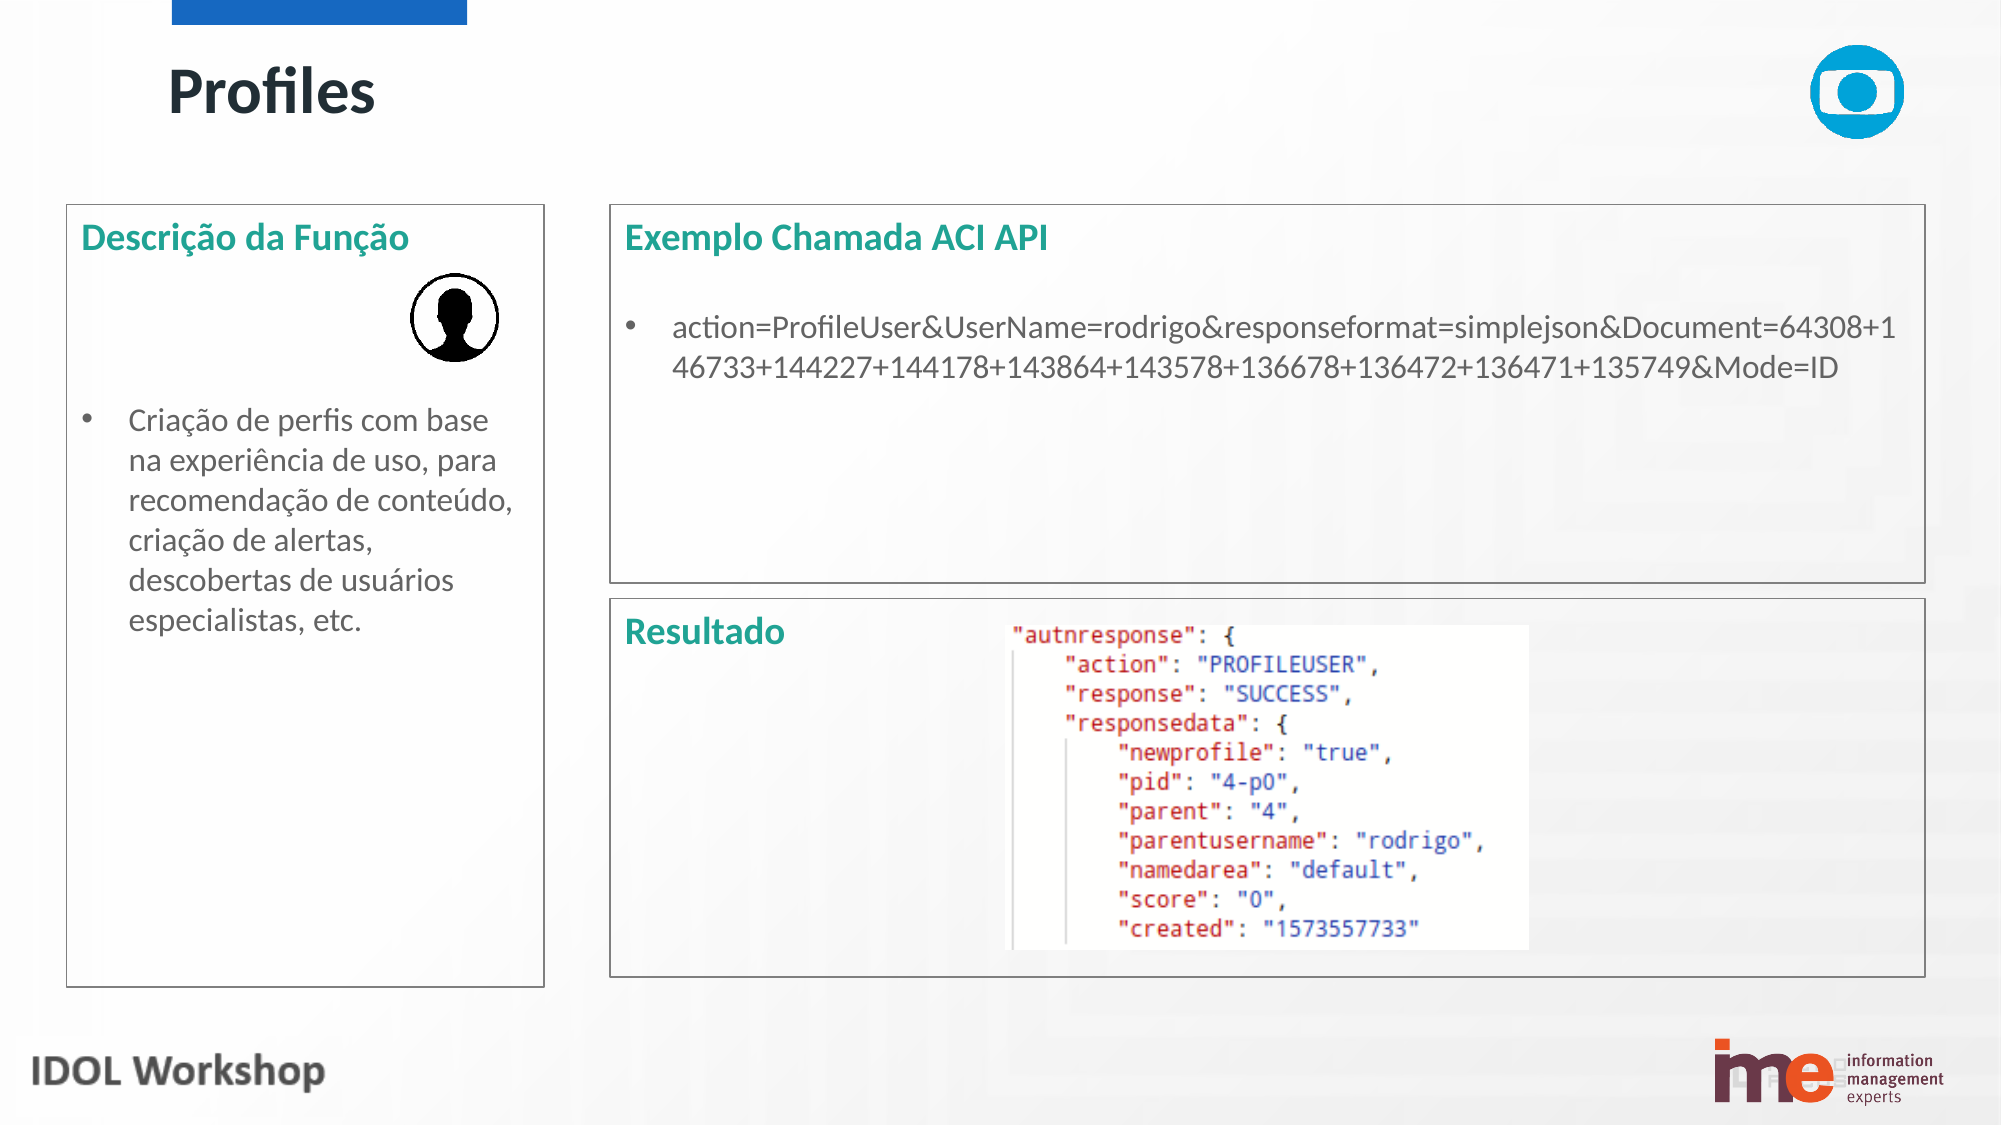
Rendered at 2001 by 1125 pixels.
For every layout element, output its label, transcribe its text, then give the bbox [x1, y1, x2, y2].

picture [1789, 37, 1925, 146]
text_box Exemplo Chamada ACI API action=ProfileUser&UserName=rodrigo&responseformat=simplejson&Document=64308+146733+144227+144178+143864+143578+136678+136472+136471+135749&Mode=ID [609, 204, 1925, 584]
title Profiles [153, 48, 1338, 124]
picture [16, 1036, 352, 1117]
text_box Descrição da Função Criação de perfis com base na experiência de uso, para recomendação de conteúdo, criação de alertas, descobertas de usuários especialistas, etc. [66, 204, 545, 987]
text_box Resultado [609, 598, 1925, 978]
picture [1005, 625, 1529, 950]
picture [1713, 1036, 1947, 1108]
picture [410, 273, 499, 362]
